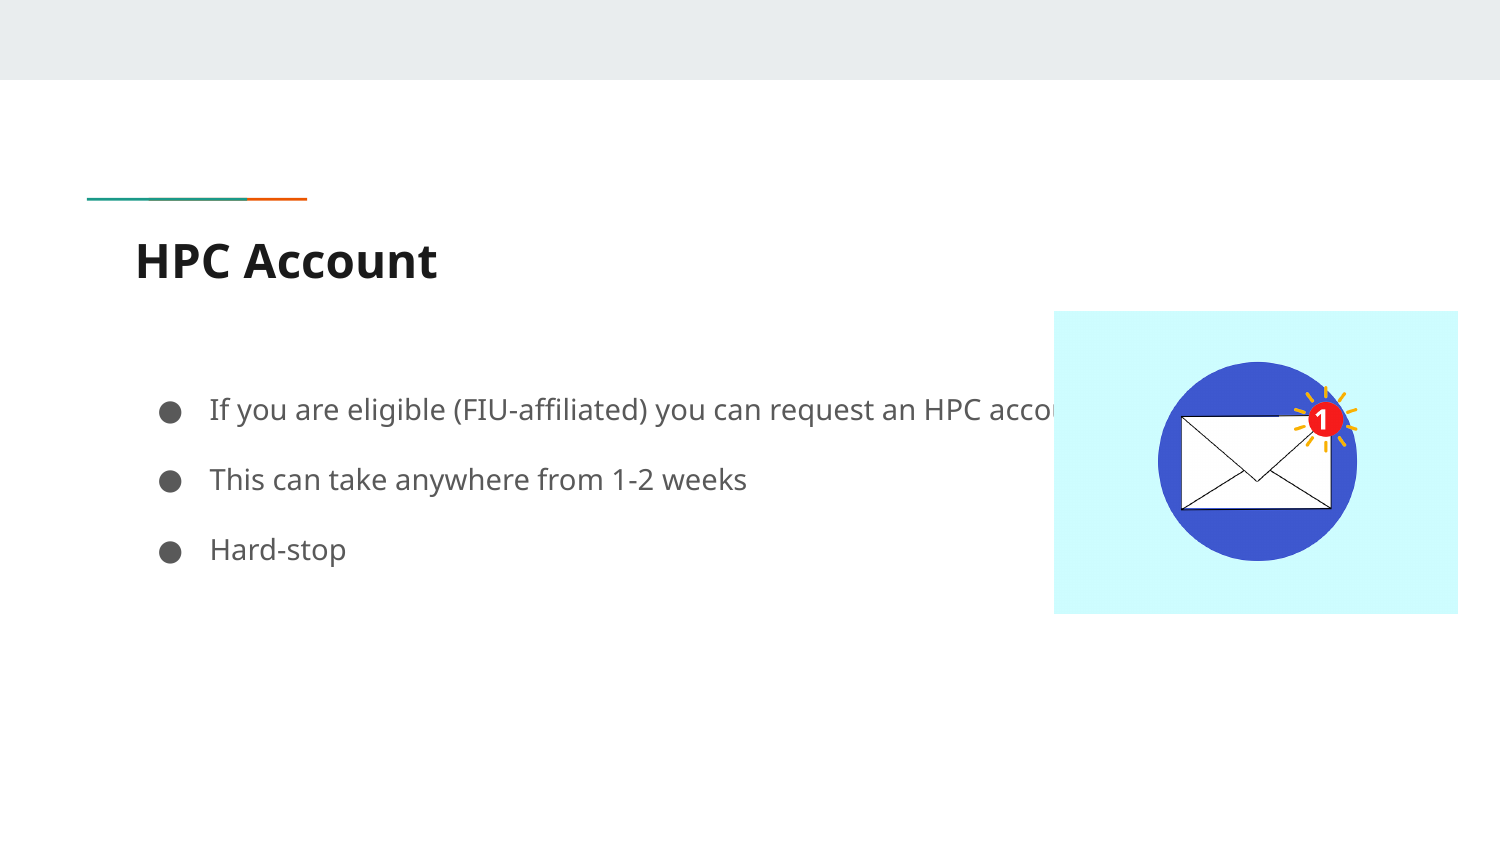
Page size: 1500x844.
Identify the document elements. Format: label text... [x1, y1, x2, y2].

picture [1054, 311, 1459, 614]
list If you are eligible (FIU-affiliated) you can request an HPC account This can take anywhere from 1-2 weeks Hard-stop [119, 341, 1381, 712]
title HPC Account [119, 216, 1381, 305]
